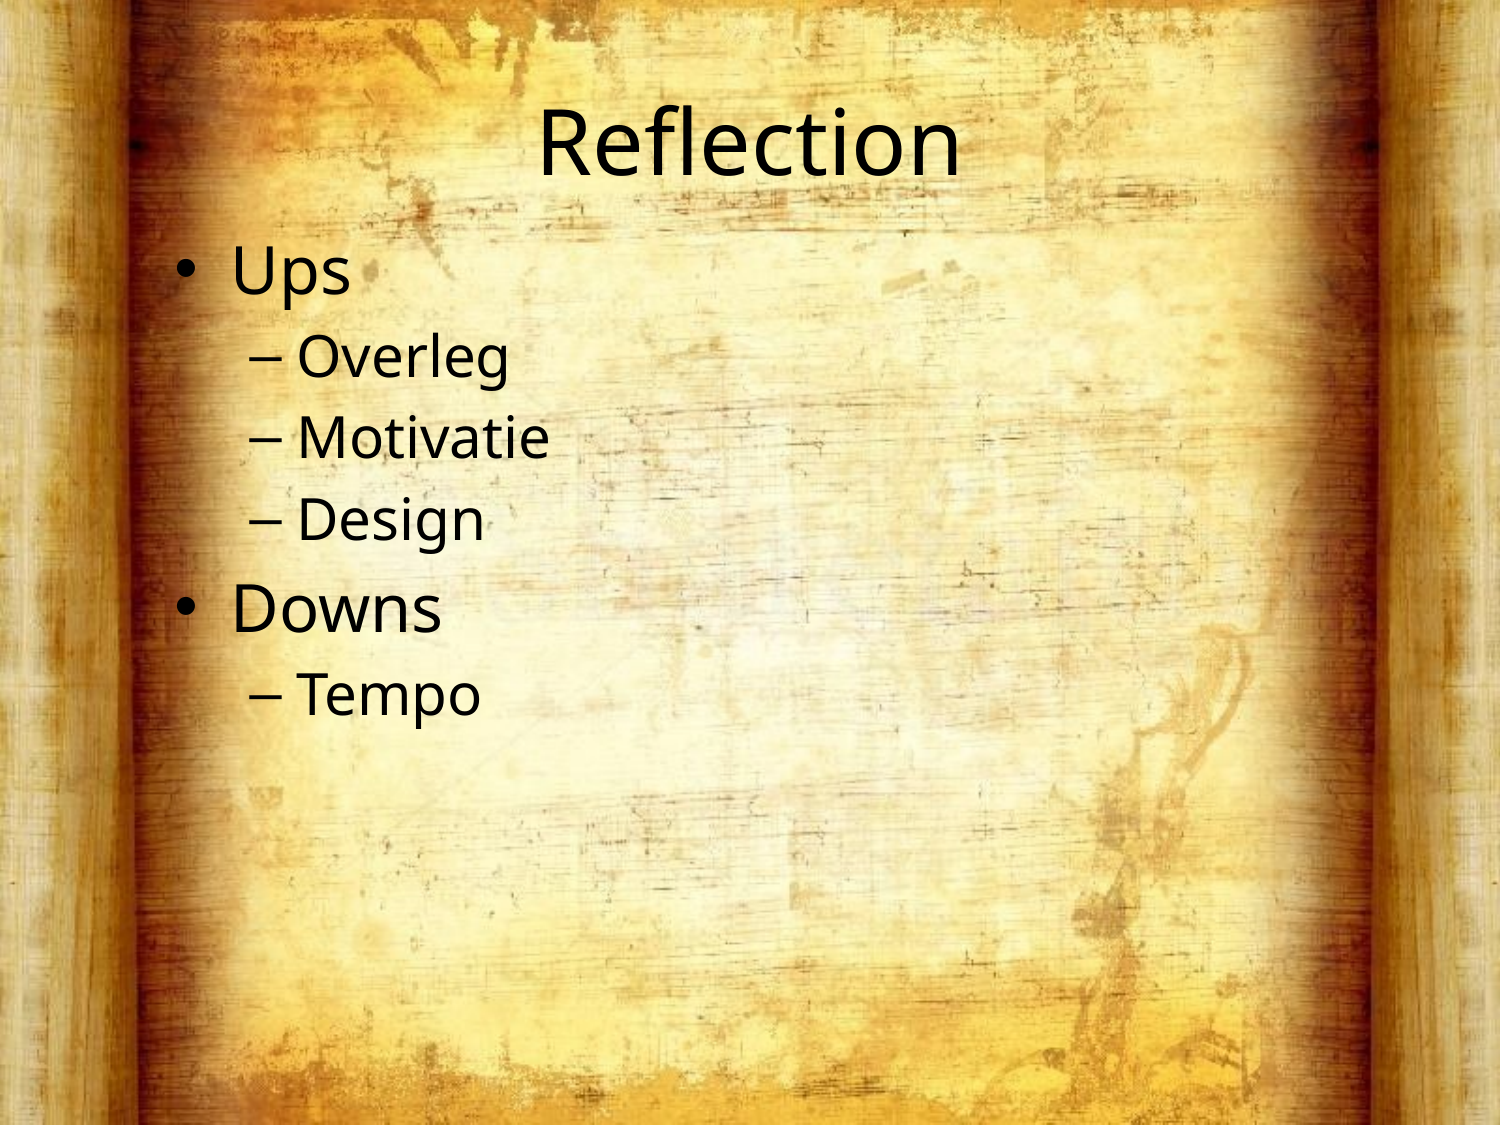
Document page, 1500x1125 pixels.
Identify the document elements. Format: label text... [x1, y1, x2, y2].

picture [0, 0, 1500, 1125]
text_box Ups Overleg Motivatie Design Downs Tempo [159, 219, 1341, 1094]
title Reflection [75, 45, 1425, 233]
